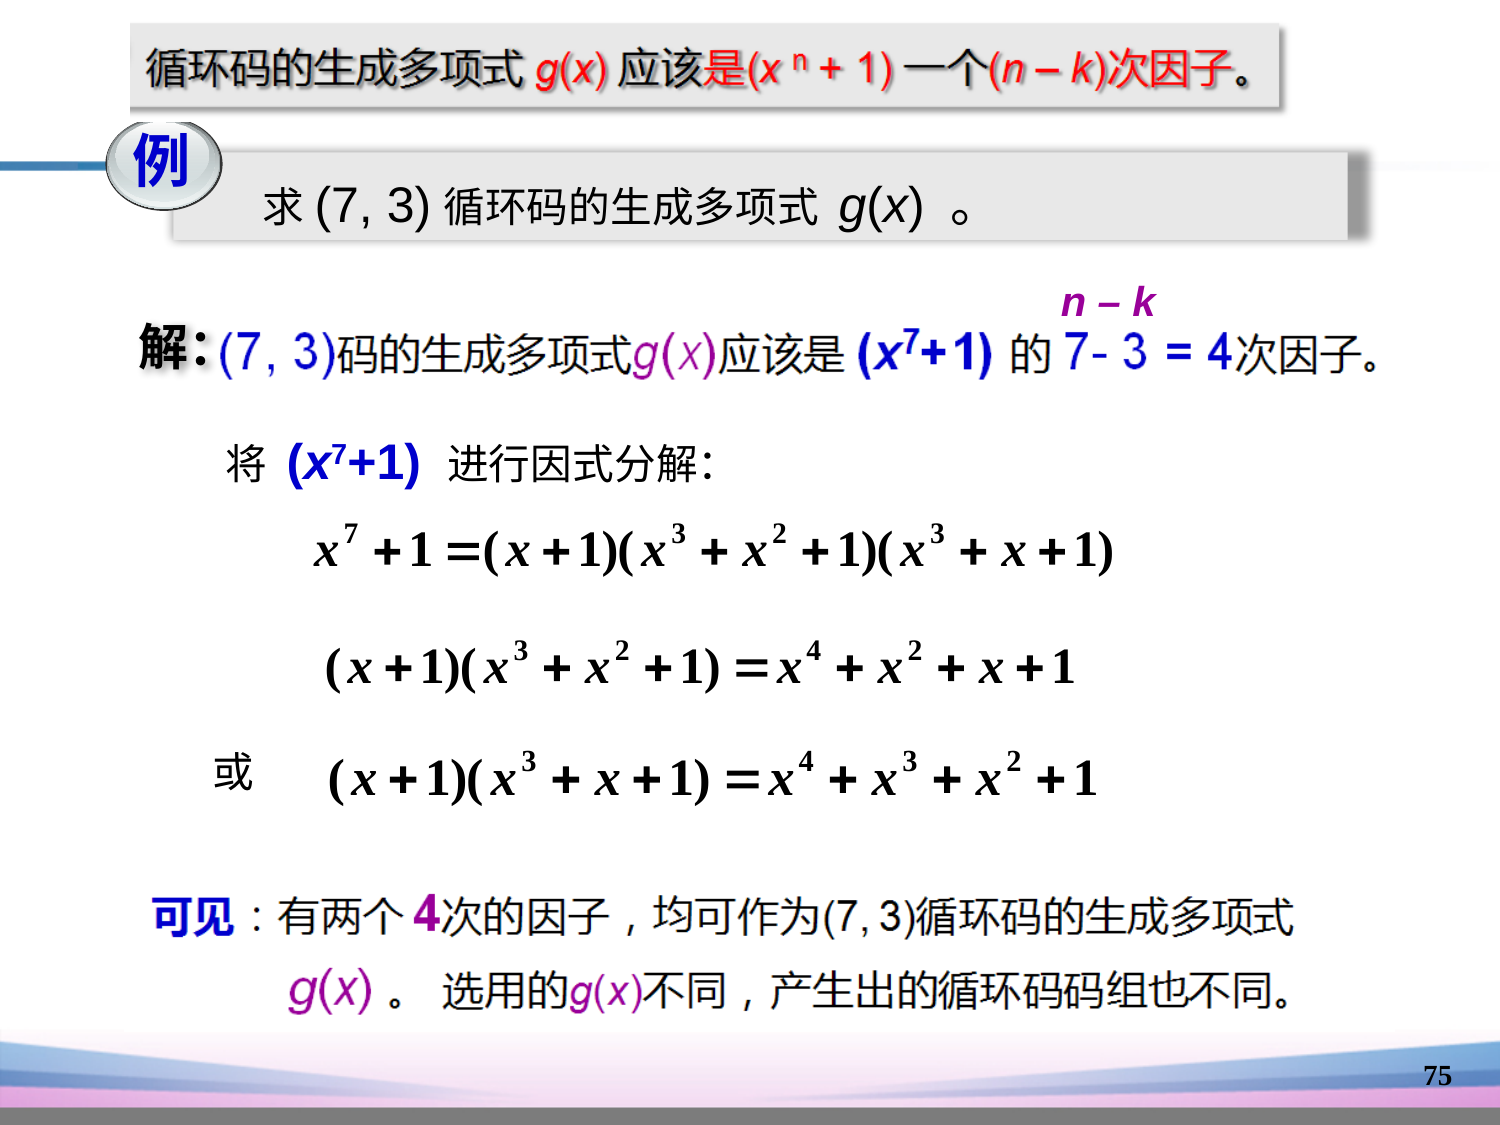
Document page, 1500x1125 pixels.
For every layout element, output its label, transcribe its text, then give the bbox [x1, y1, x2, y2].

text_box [318, 627, 1083, 705]
picture [0, 0, 1500, 1125]
text_box 或 [197, 738, 269, 804]
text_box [302, 510, 1124, 588]
text_box 求(7, 3)循环码的生成多项式 g(x) 。 [173, 152, 1348, 240]
text_box 将 (x7+1) 进行因式分解： [210, 421, 926, 497]
slide_number 75 [1154, 1023, 1468, 1100]
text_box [105, 116, 223, 212]
text_box n – k [1046, 267, 1171, 303]
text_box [321, 738, 1105, 817]
text_box 解： [119, 304, 186, 386]
